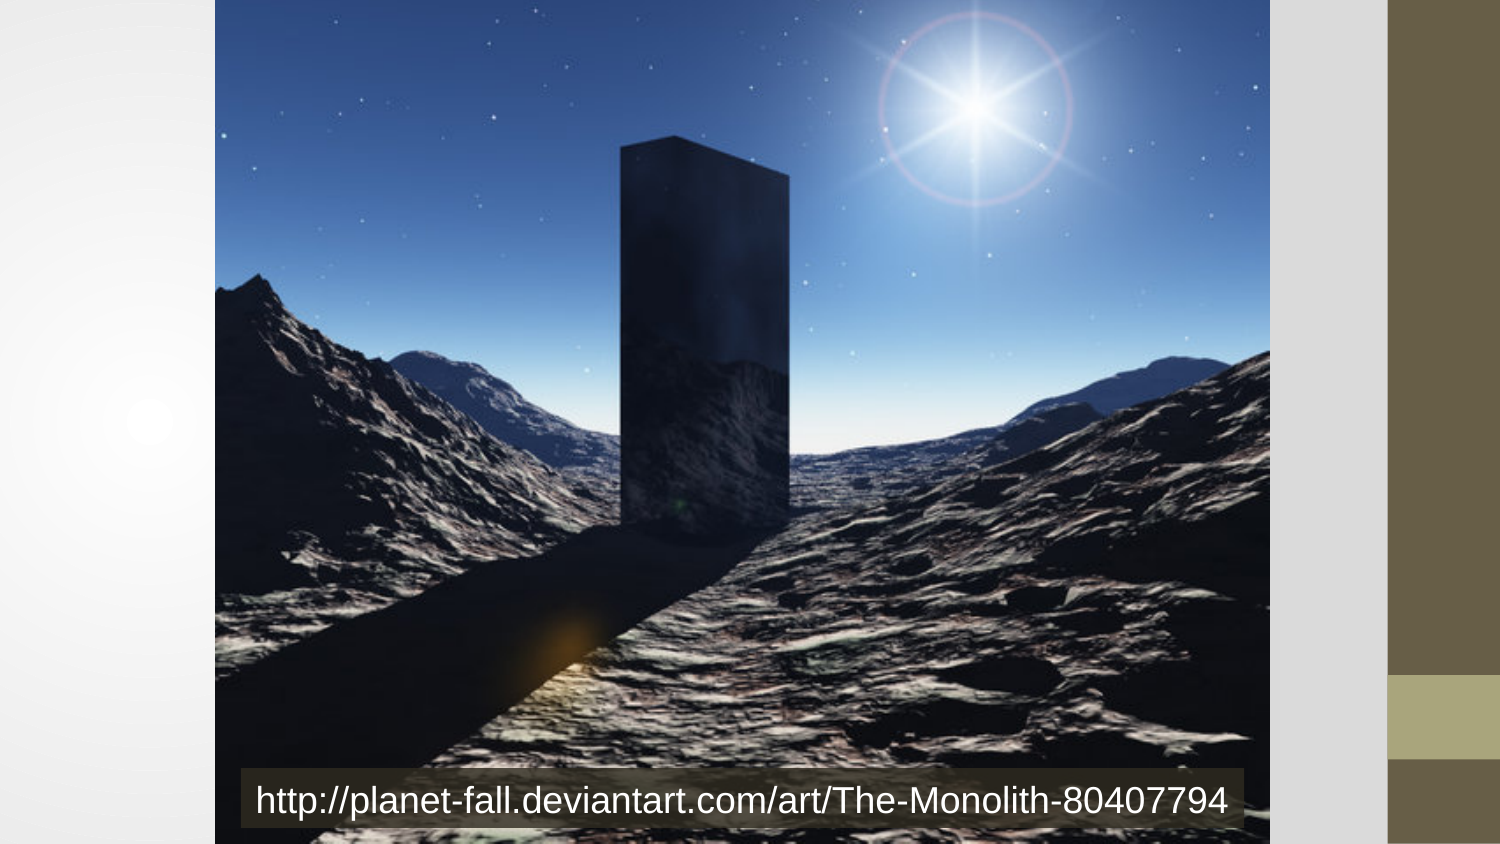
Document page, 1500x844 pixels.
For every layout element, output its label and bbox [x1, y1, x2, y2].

picture [214, 0, 1271, 844]
